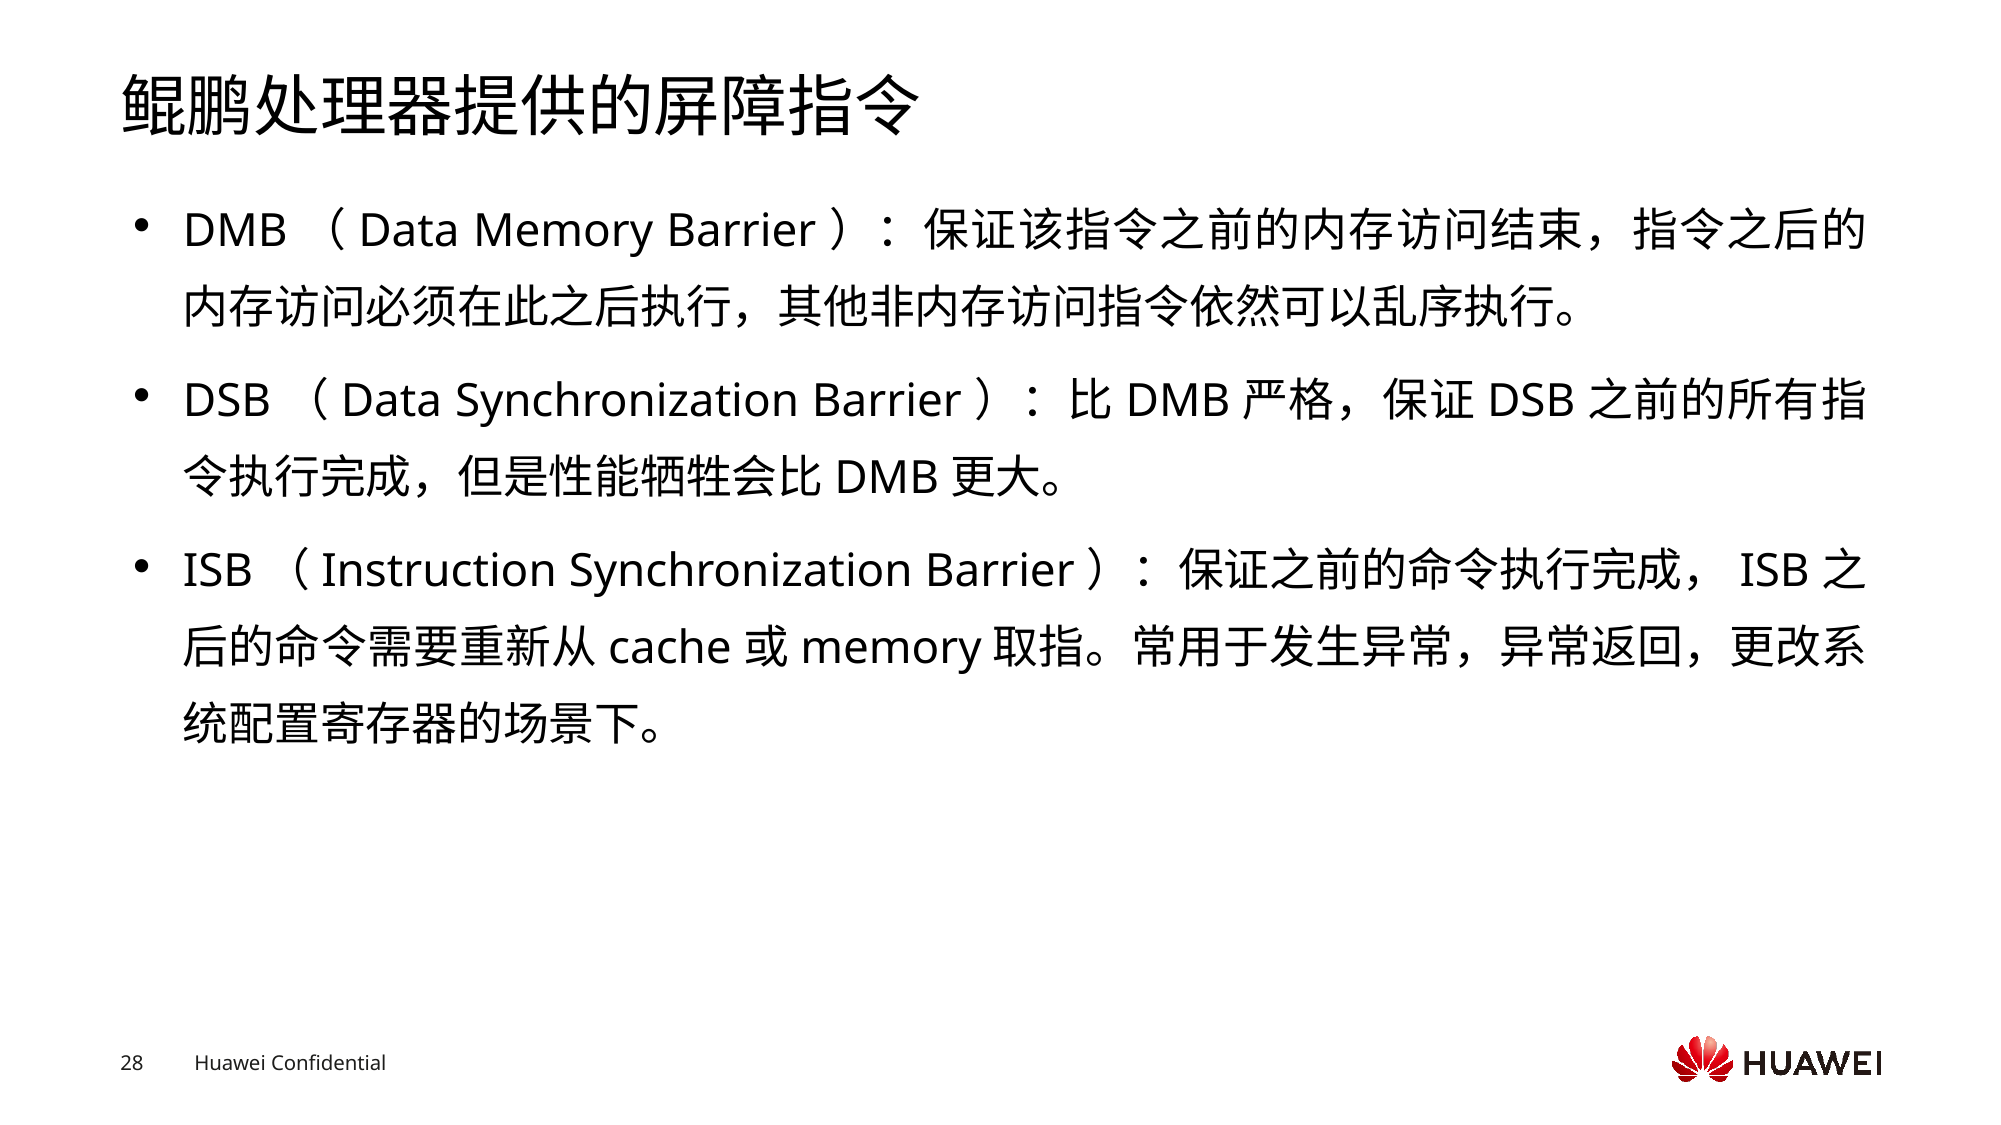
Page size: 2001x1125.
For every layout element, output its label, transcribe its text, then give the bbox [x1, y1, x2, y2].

picture [1672, 1036, 1881, 1082]
title 鲲鹏处理器提供的屏障指令 [120, 73, 1880, 154]
list DMB（Data Memory Barrier）：保证该指令之前的内存访问结束，指令之后的内存访问必须在此之后执行，其他非内存访问指令依然可以乱序执行。 DSB（Data Synchronization Barrier）：比DMB严格，保证DSB之前的所有指令执行完成，但是性能牺牲会比DMB更大。 ISB（Instruction Synchronization Barrier）：保证之前的命令执行完成，ISB之后的命令需要重新从cache或memory取指。常用于发生异常，异常返回，更改系统配置寄存器的场景下。 [119, 171, 1881, 973]
